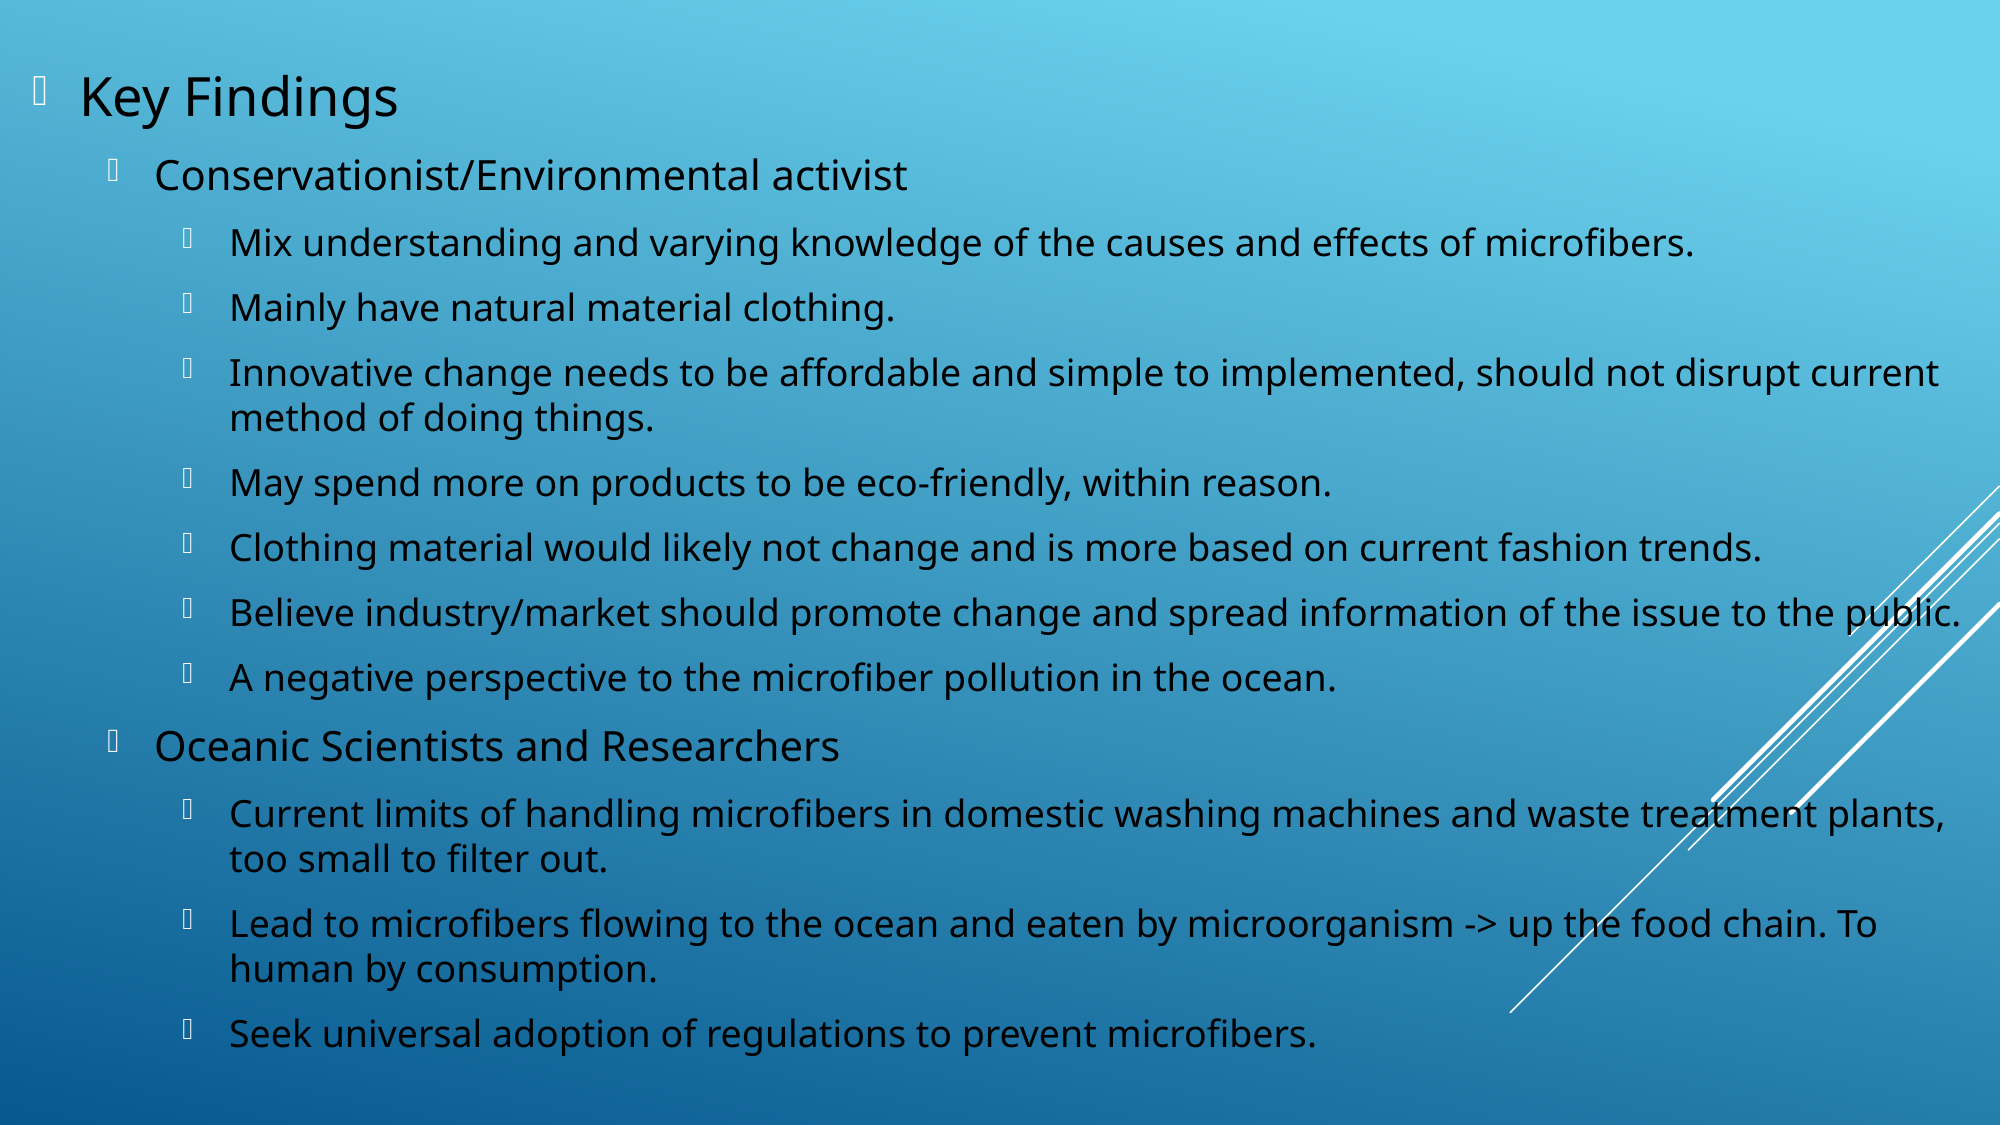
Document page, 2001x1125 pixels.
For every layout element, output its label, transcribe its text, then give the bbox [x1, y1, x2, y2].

list Key Findings Conservationist/Environmental activist Mix understanding and varying knowledge of the causes and effects of microfibers. Mainly have natural material clothing. Innovative change needs to be affordable and simple to implemented, should not disrupt current method of doing things. May spend more on products to be eco-friendly, within reason. Clothing material would likely not change and is more based on current fashion trends. Believe industry/market should promote change and spread information of the issue to the public. A negative perspective to the microfiber pollution in the ocean. Oceanic Scientists and Researchers Current limits of handling microfibers in domestic washing machines and waste treatment plants, too small to filter out. Lead to microfibers flowing to the ocean and eaten by microorganism -> up the food chain. To human by consumption. Seek universal adoption of regulations to prevent microfibers. [17, 15, 1983, 1103]
